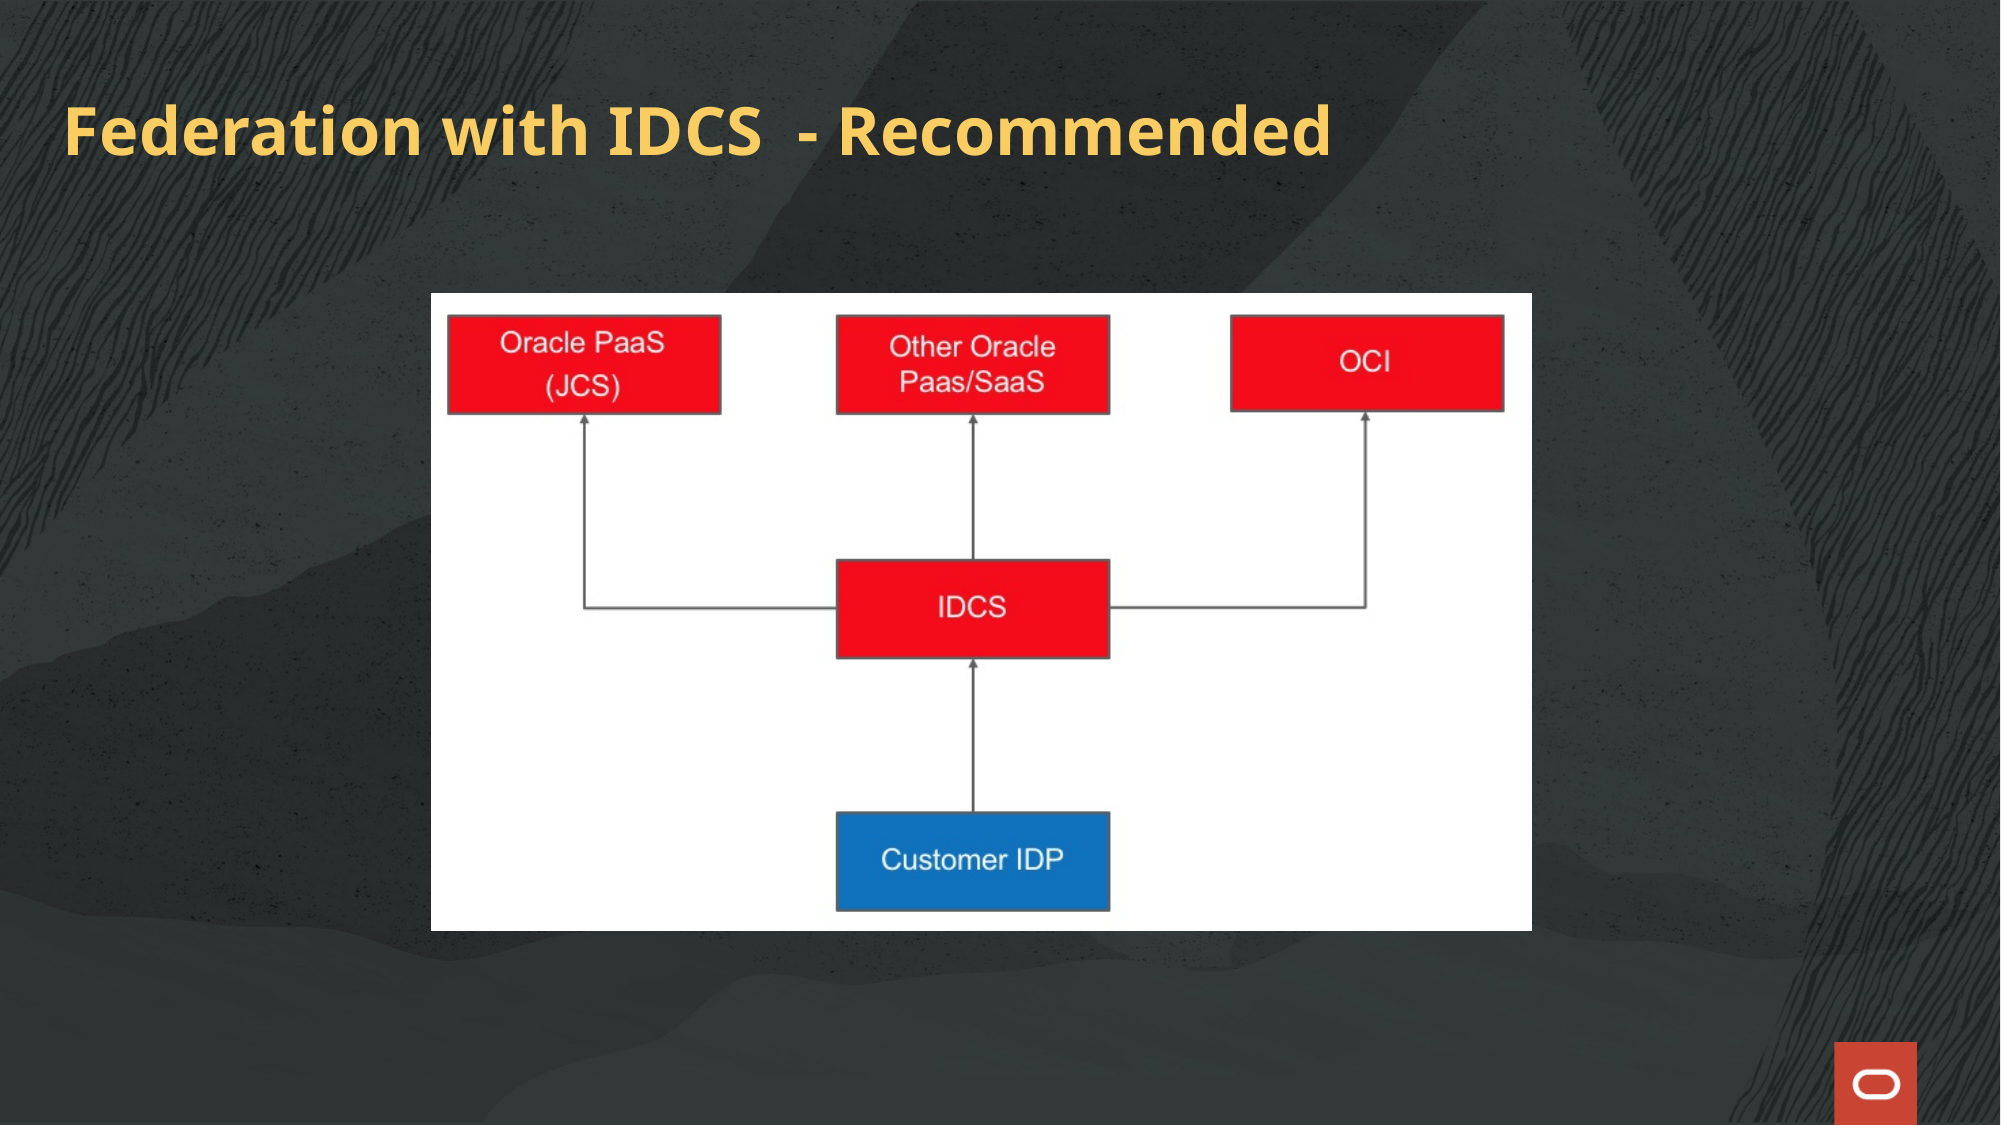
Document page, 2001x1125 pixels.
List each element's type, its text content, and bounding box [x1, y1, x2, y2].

picture [0, 0, 2001, 1125]
title Federation with IDCS - Recommended [63, 37, 1718, 171]
